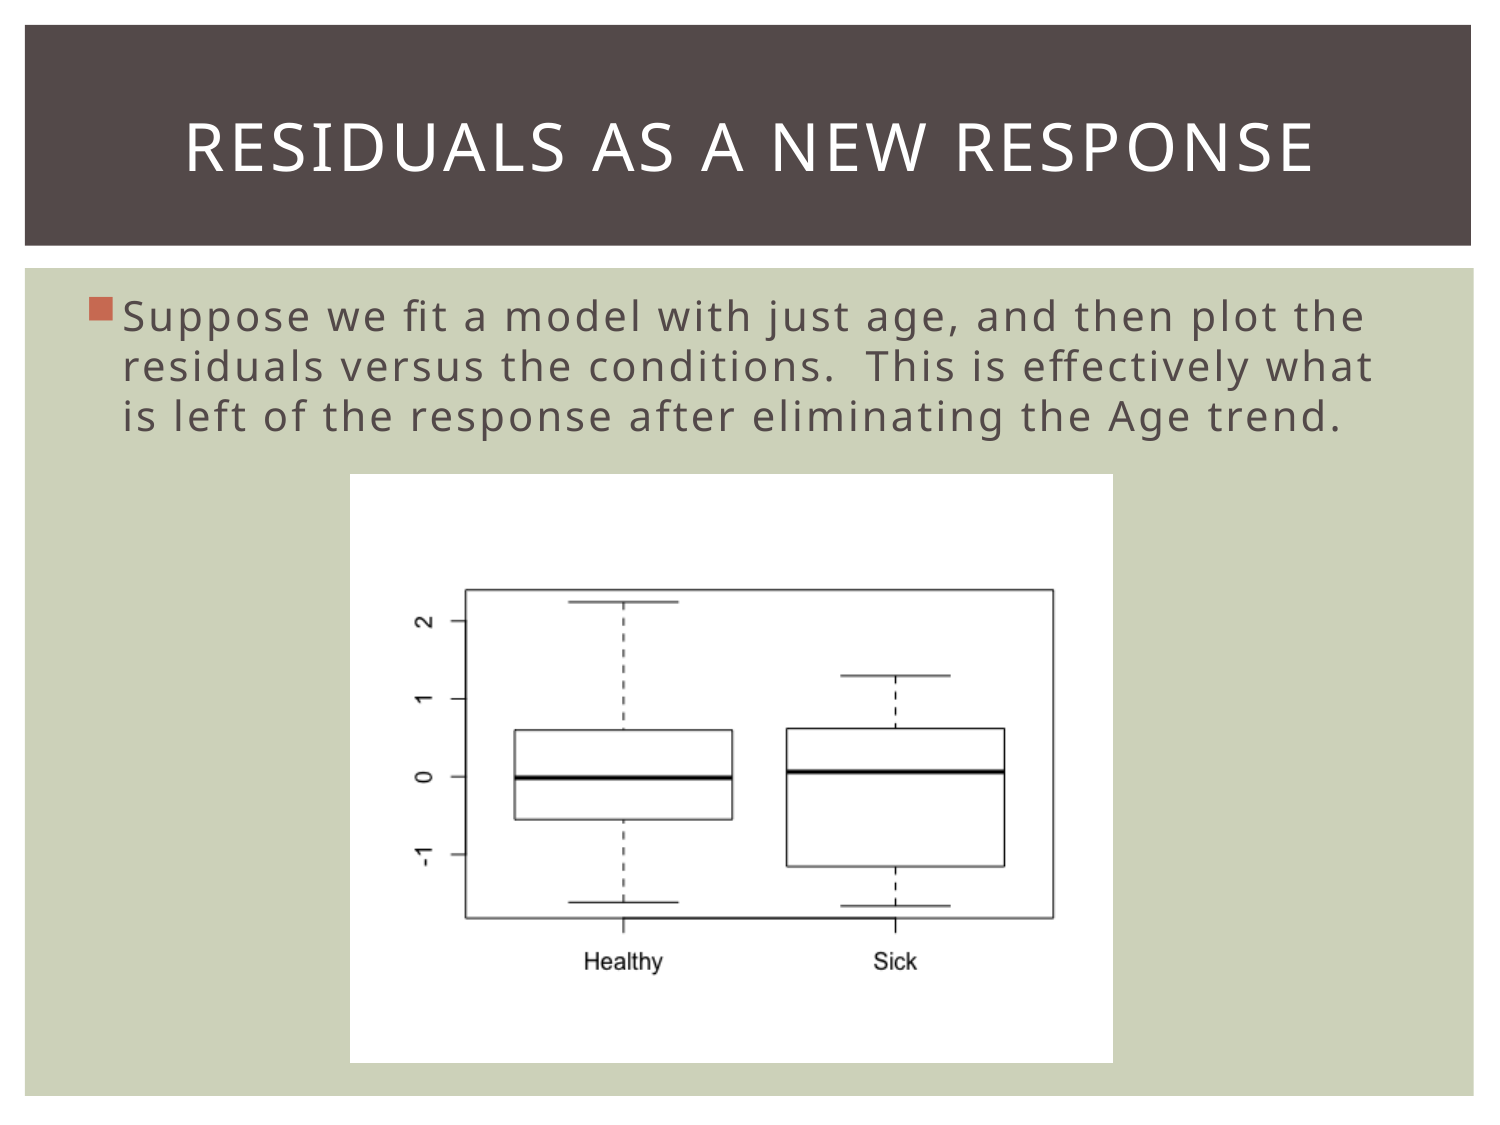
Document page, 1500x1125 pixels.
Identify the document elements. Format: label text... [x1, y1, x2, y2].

picture [349, 474, 1113, 1063]
title Residuals As a new Response [62, 58, 1438, 232]
list Suppose we fit a model with just age, and then plot the residuals versus the conditions. This is effectively what is left of the response after eliminating the Age trend. [62, 281, 1442, 1005]
